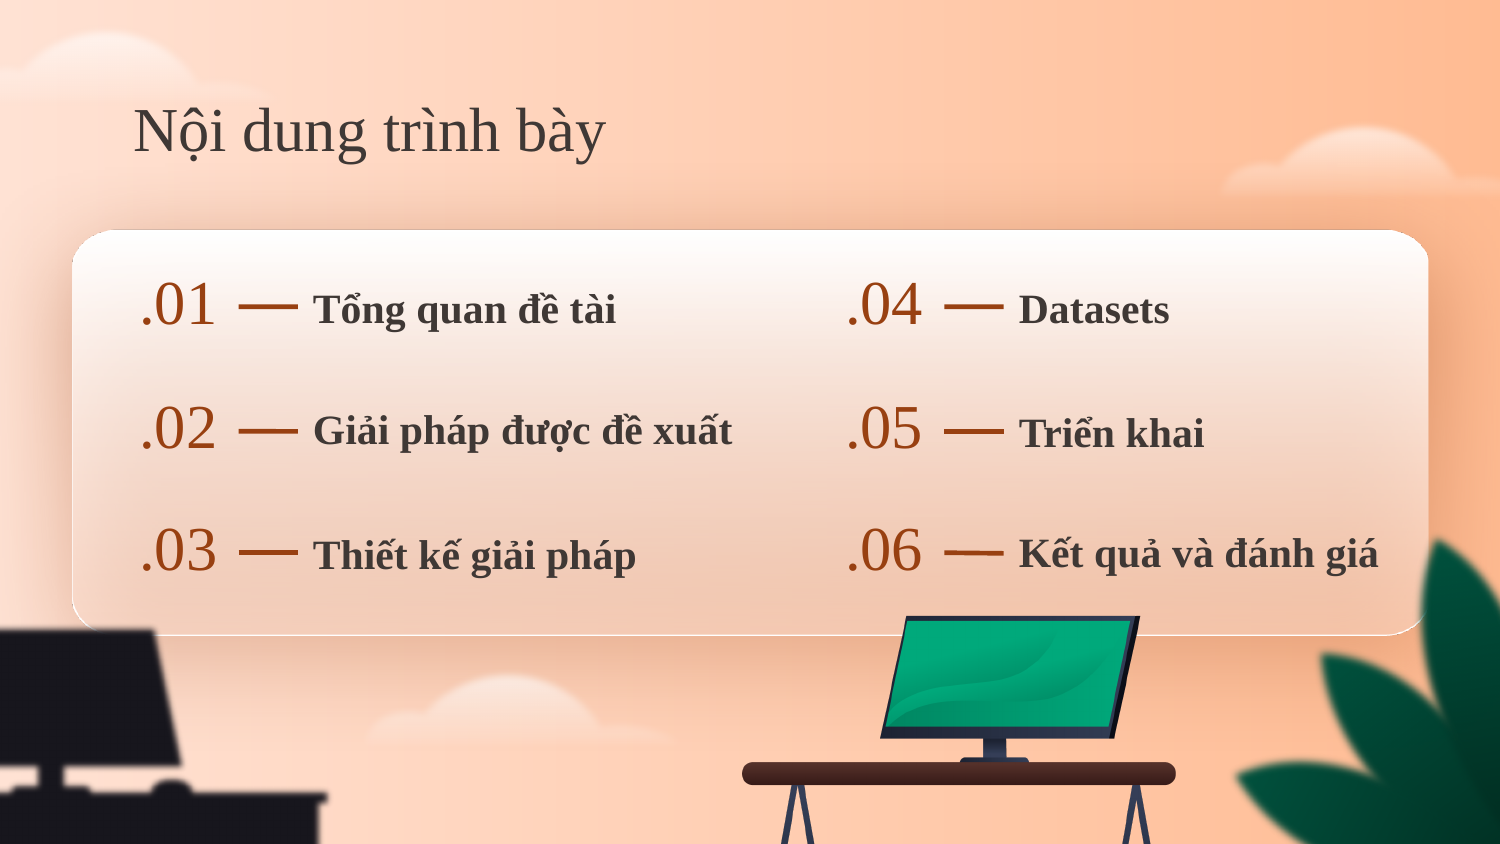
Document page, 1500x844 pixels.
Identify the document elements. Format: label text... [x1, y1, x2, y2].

title .03 [118, 516, 239, 590]
title .04 [823, 270, 945, 344]
title Nội dung trình bày [118, 88, 1382, 152]
subtitle Triển khai [1003, 391, 1382, 471]
subtitle Thiết kế giải pháp [297, 512, 677, 593]
picture [0, 0, 1500, 844]
title .02 [118, 394, 239, 468]
title .06 [823, 516, 945, 590]
subtitle Kết quả và đánh giá [1003, 515, 1209, 592]
title .05 [823, 394, 945, 468]
subtitle Tổng quan đề tài [297, 266, 677, 347]
subtitle Giải pháp được đề xuất [297, 394, 776, 469]
subtitle Datasets [1003, 266, 1382, 347]
title .01 [118, 270, 239, 344]
